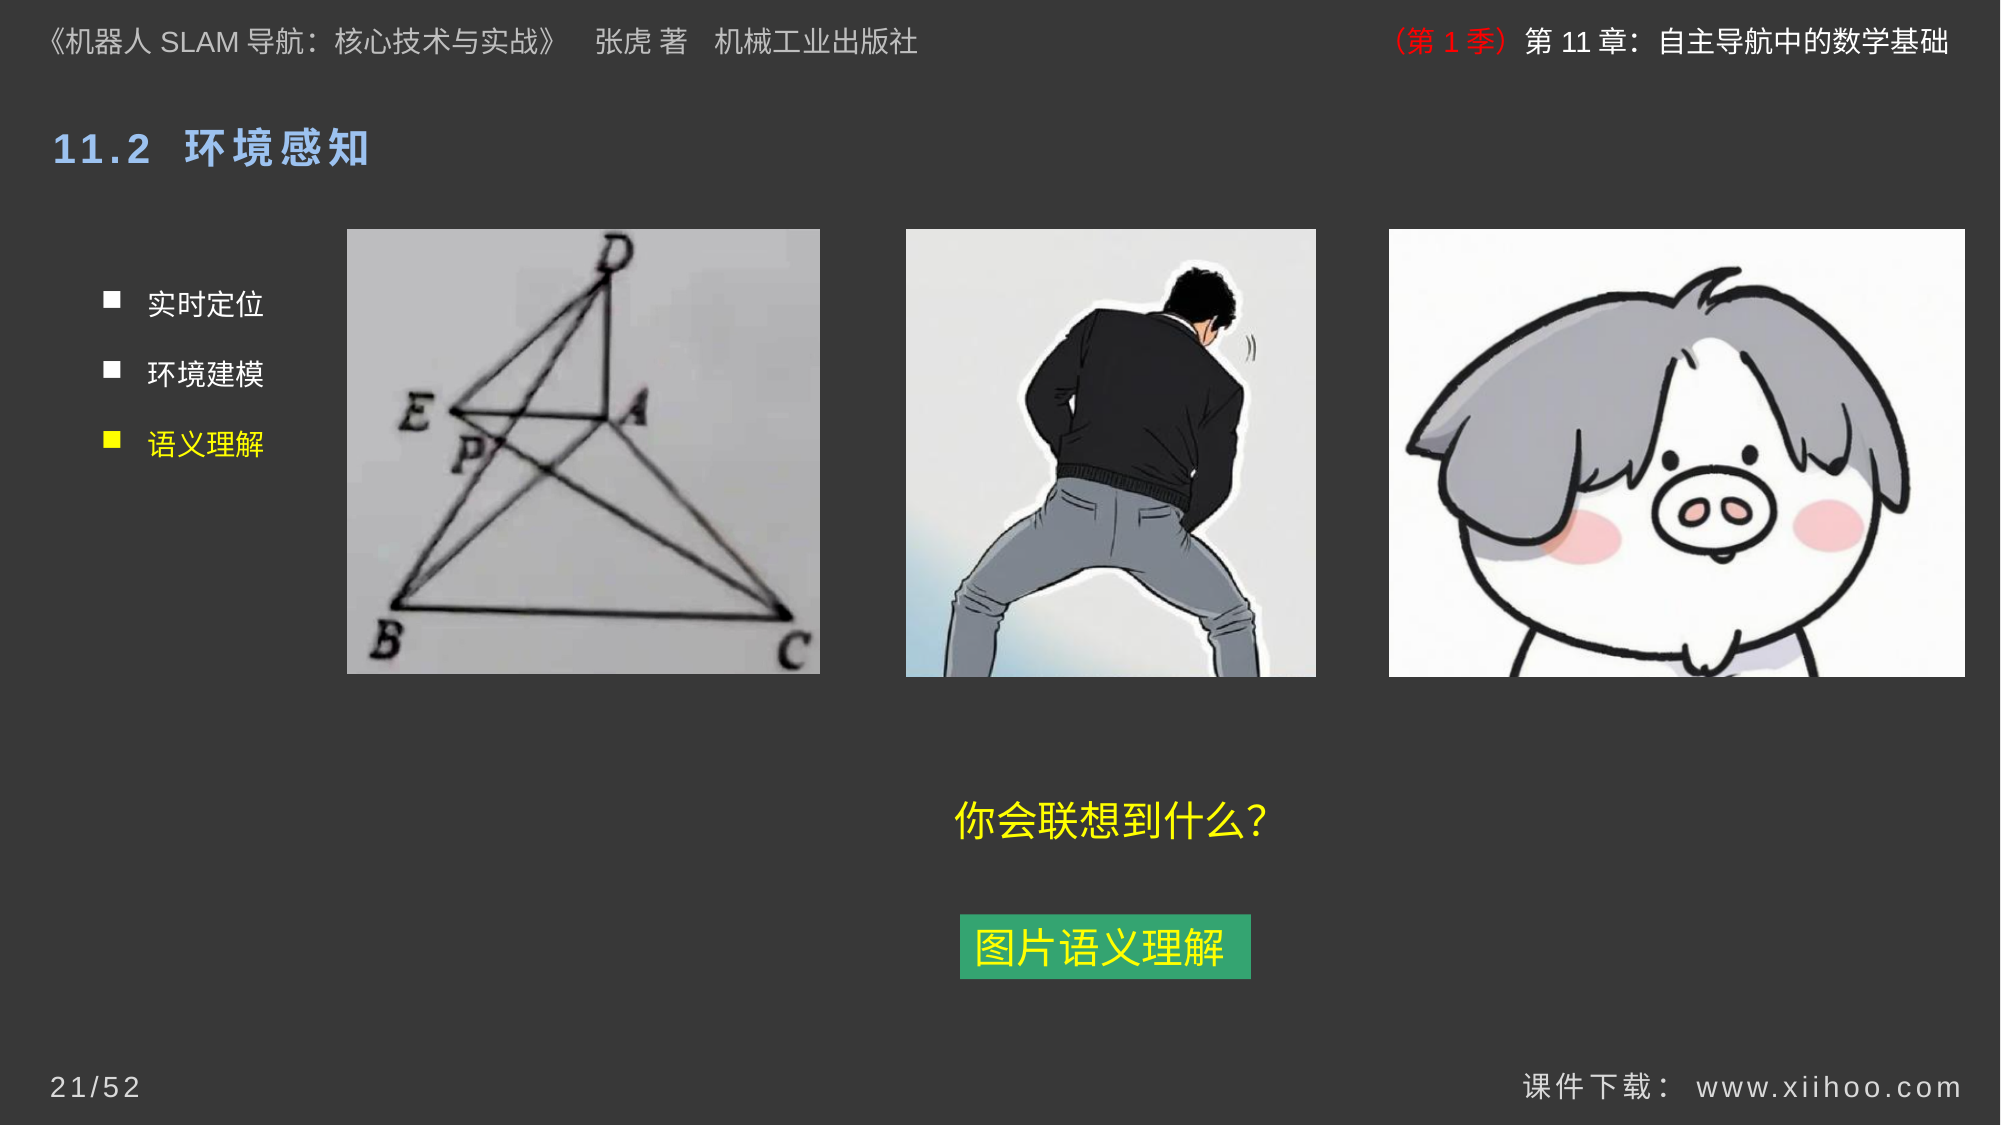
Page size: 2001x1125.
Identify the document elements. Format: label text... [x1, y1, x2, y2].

text_box 21/52 [34, 1060, 187, 1111]
text_box 实时定位 环境建模 语义理解 [86, 243, 347, 469]
text_box 《机器人SLAM导航：核心技术与实战》 张虎 著 机械工业出版社 [16, 16, 940, 66]
text_box 课件下载：www.xiihoo.com [1493, 1057, 1991, 1114]
picture [0, 0, 2001, 1125]
text_box 你会联想到什么？ [939, 787, 1315, 853]
text_box （第1季）第11章：自主导航中的数学基础 [1075, 16, 1965, 66]
title 11.2 环境感知 [38, 98, 620, 180]
text_box 图片语义理解 [960, 914, 1251, 980]
